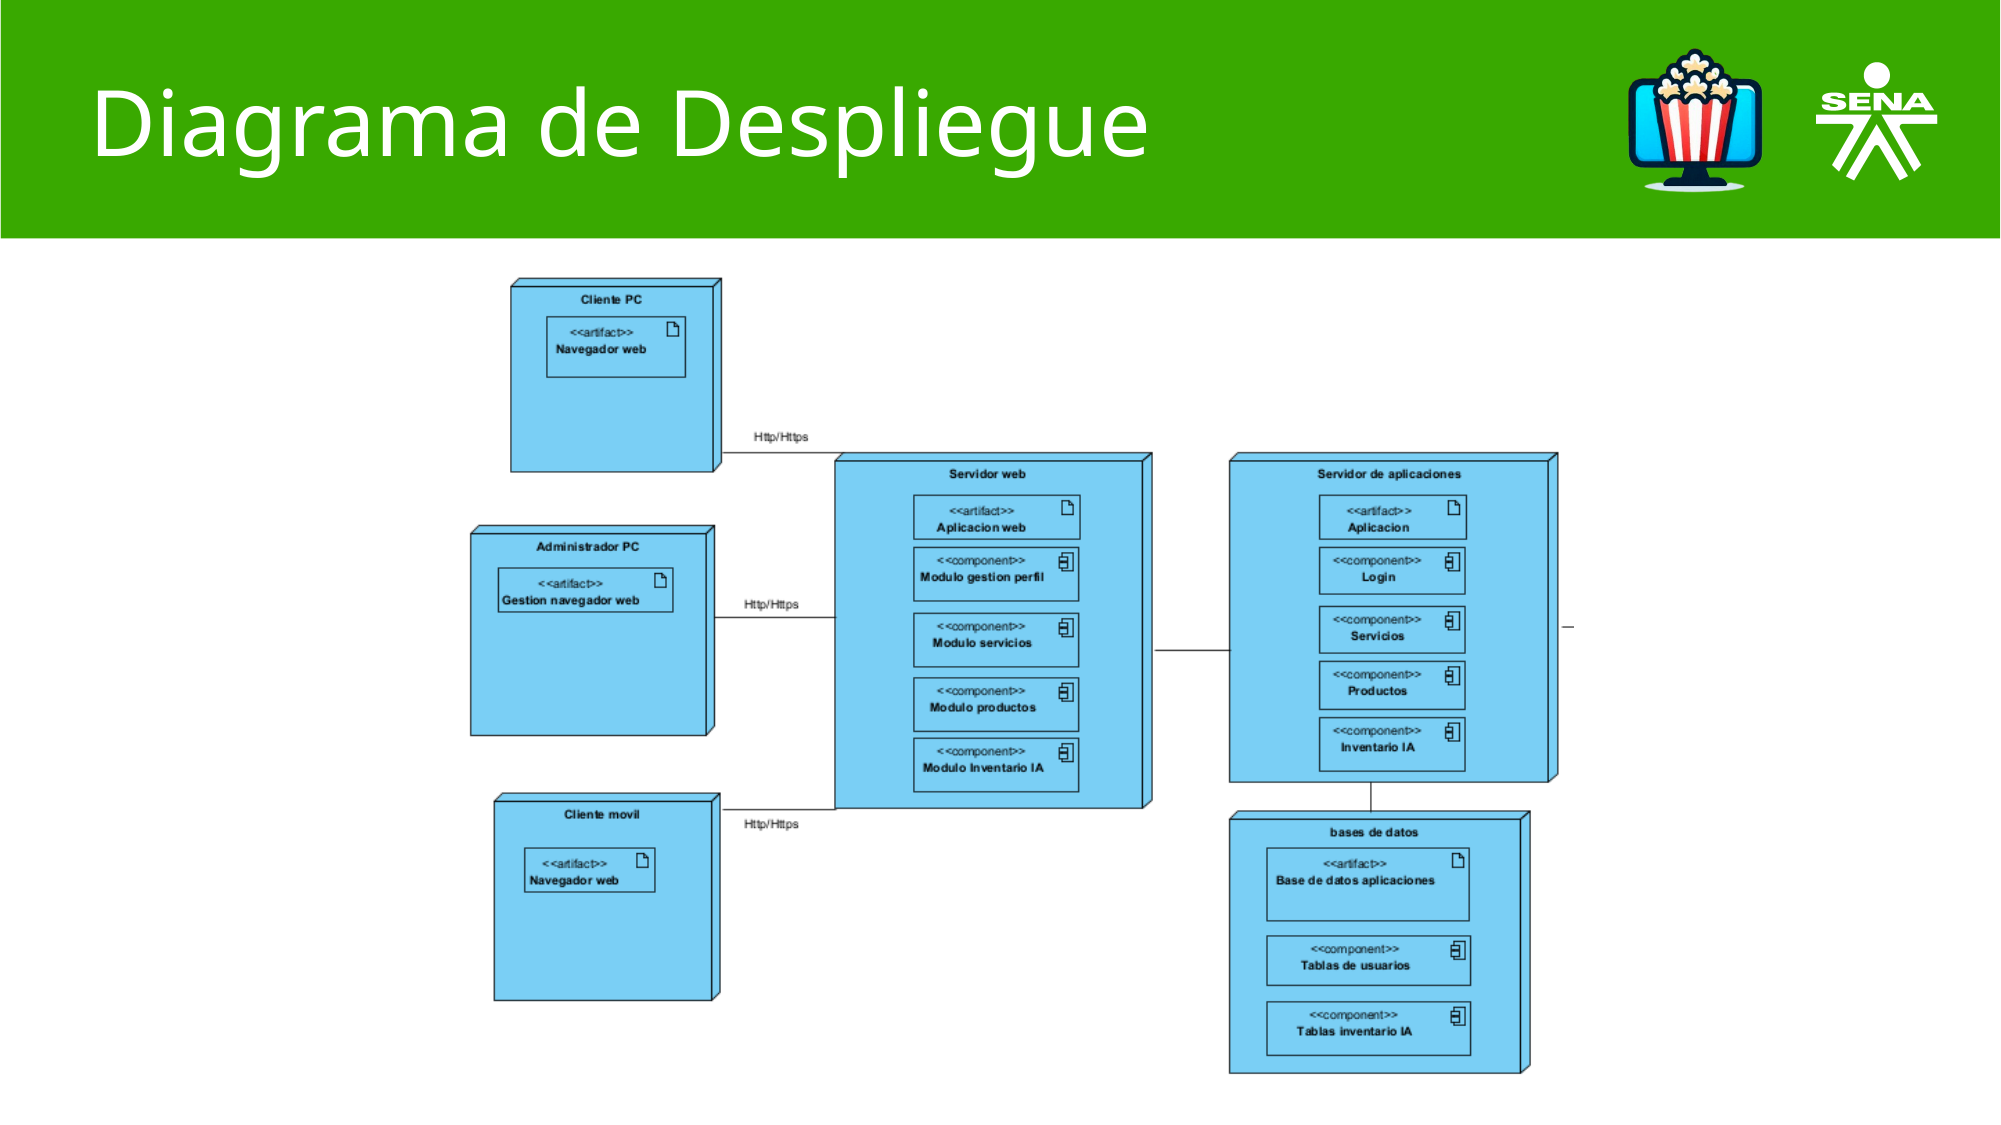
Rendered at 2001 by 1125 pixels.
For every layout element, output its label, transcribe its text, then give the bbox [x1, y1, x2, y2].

title Diagrama de Despliegue [74, 18, 1800, 236]
picture [0, 0, 2001, 1125]
